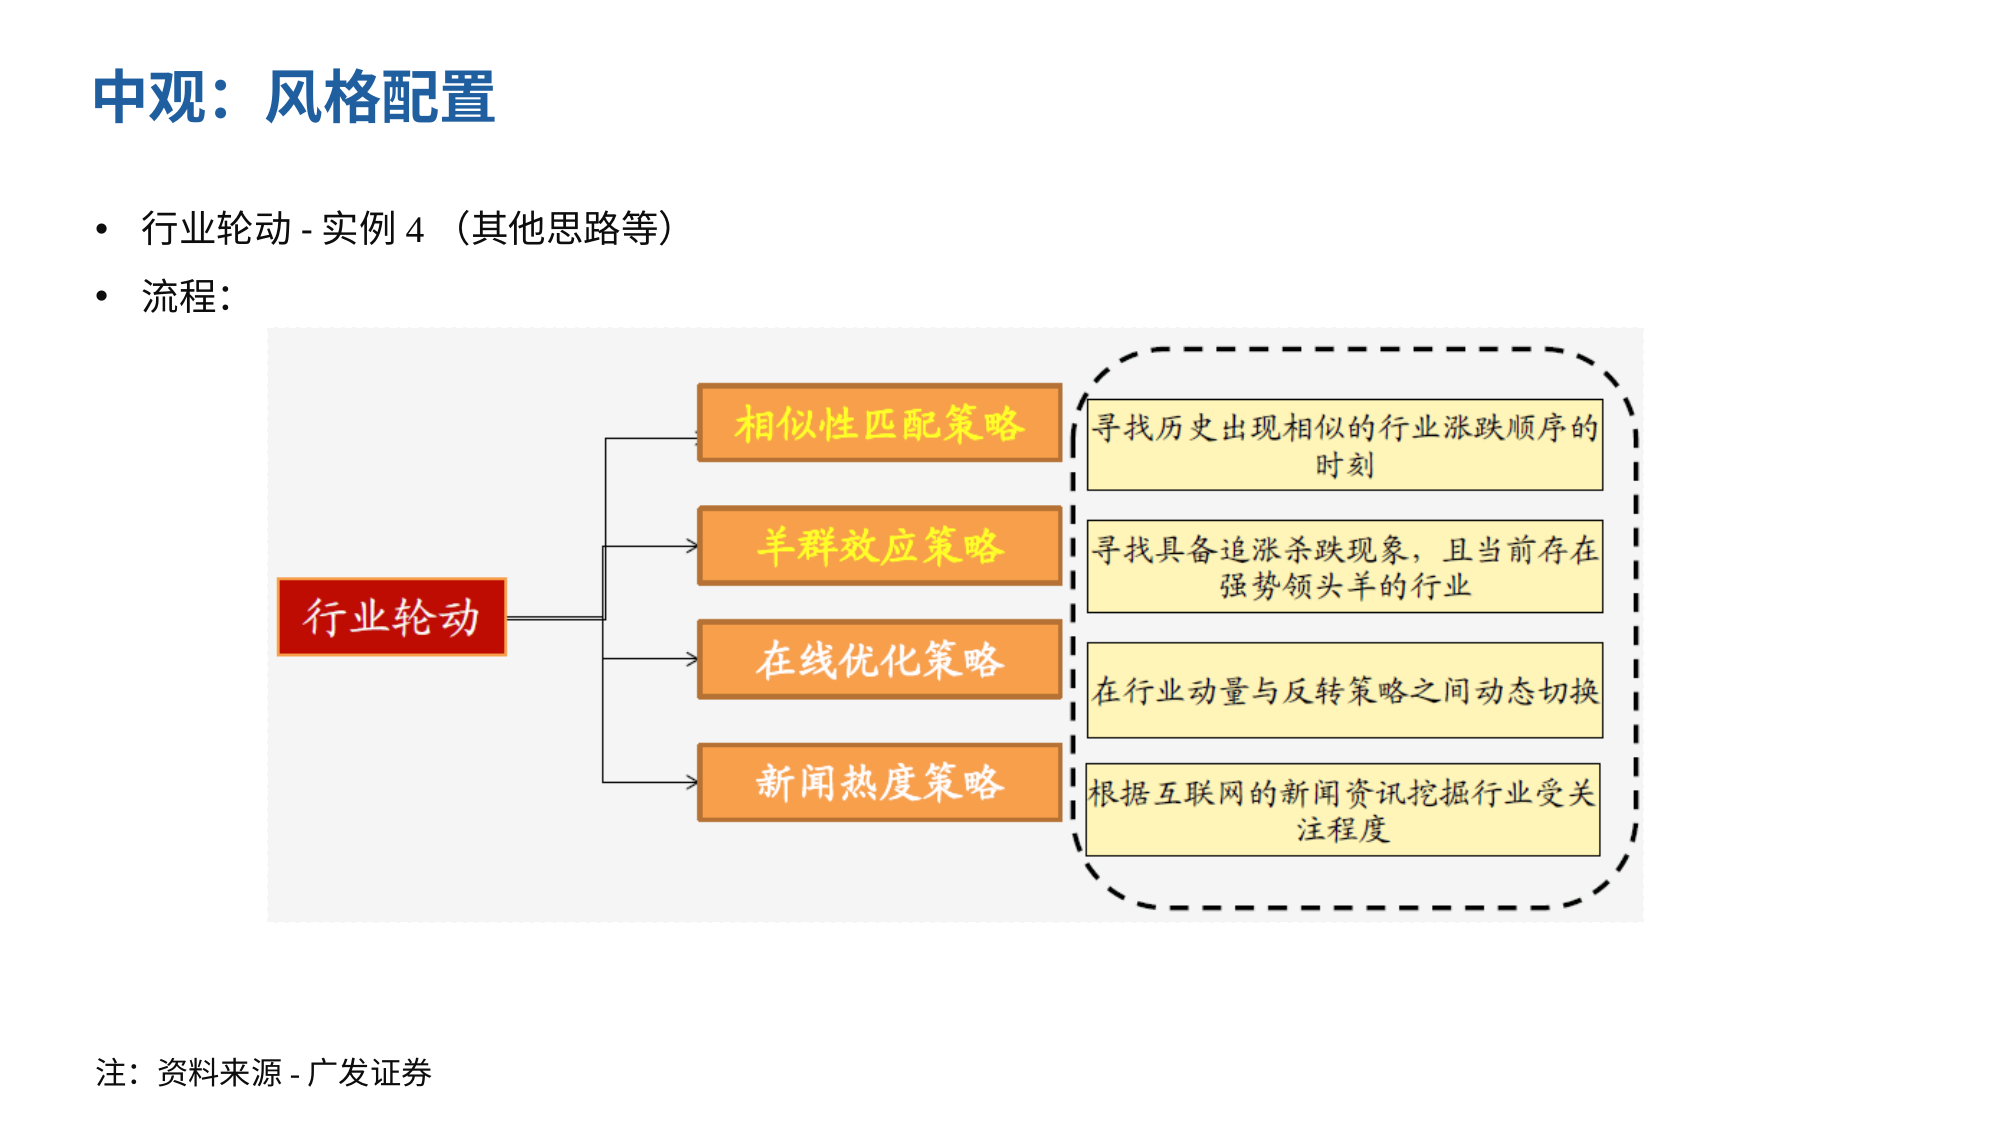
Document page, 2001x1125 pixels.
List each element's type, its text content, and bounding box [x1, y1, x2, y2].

text_box 注：资料来源-广发证券 [80, 1027, 1932, 1099]
text_box 中观：风格配置 [75, 28, 1928, 171]
picture [267, 327, 1644, 923]
text_box 行业轮动-实例4（其他思路等） 流程： [80, 175, 1932, 326]
